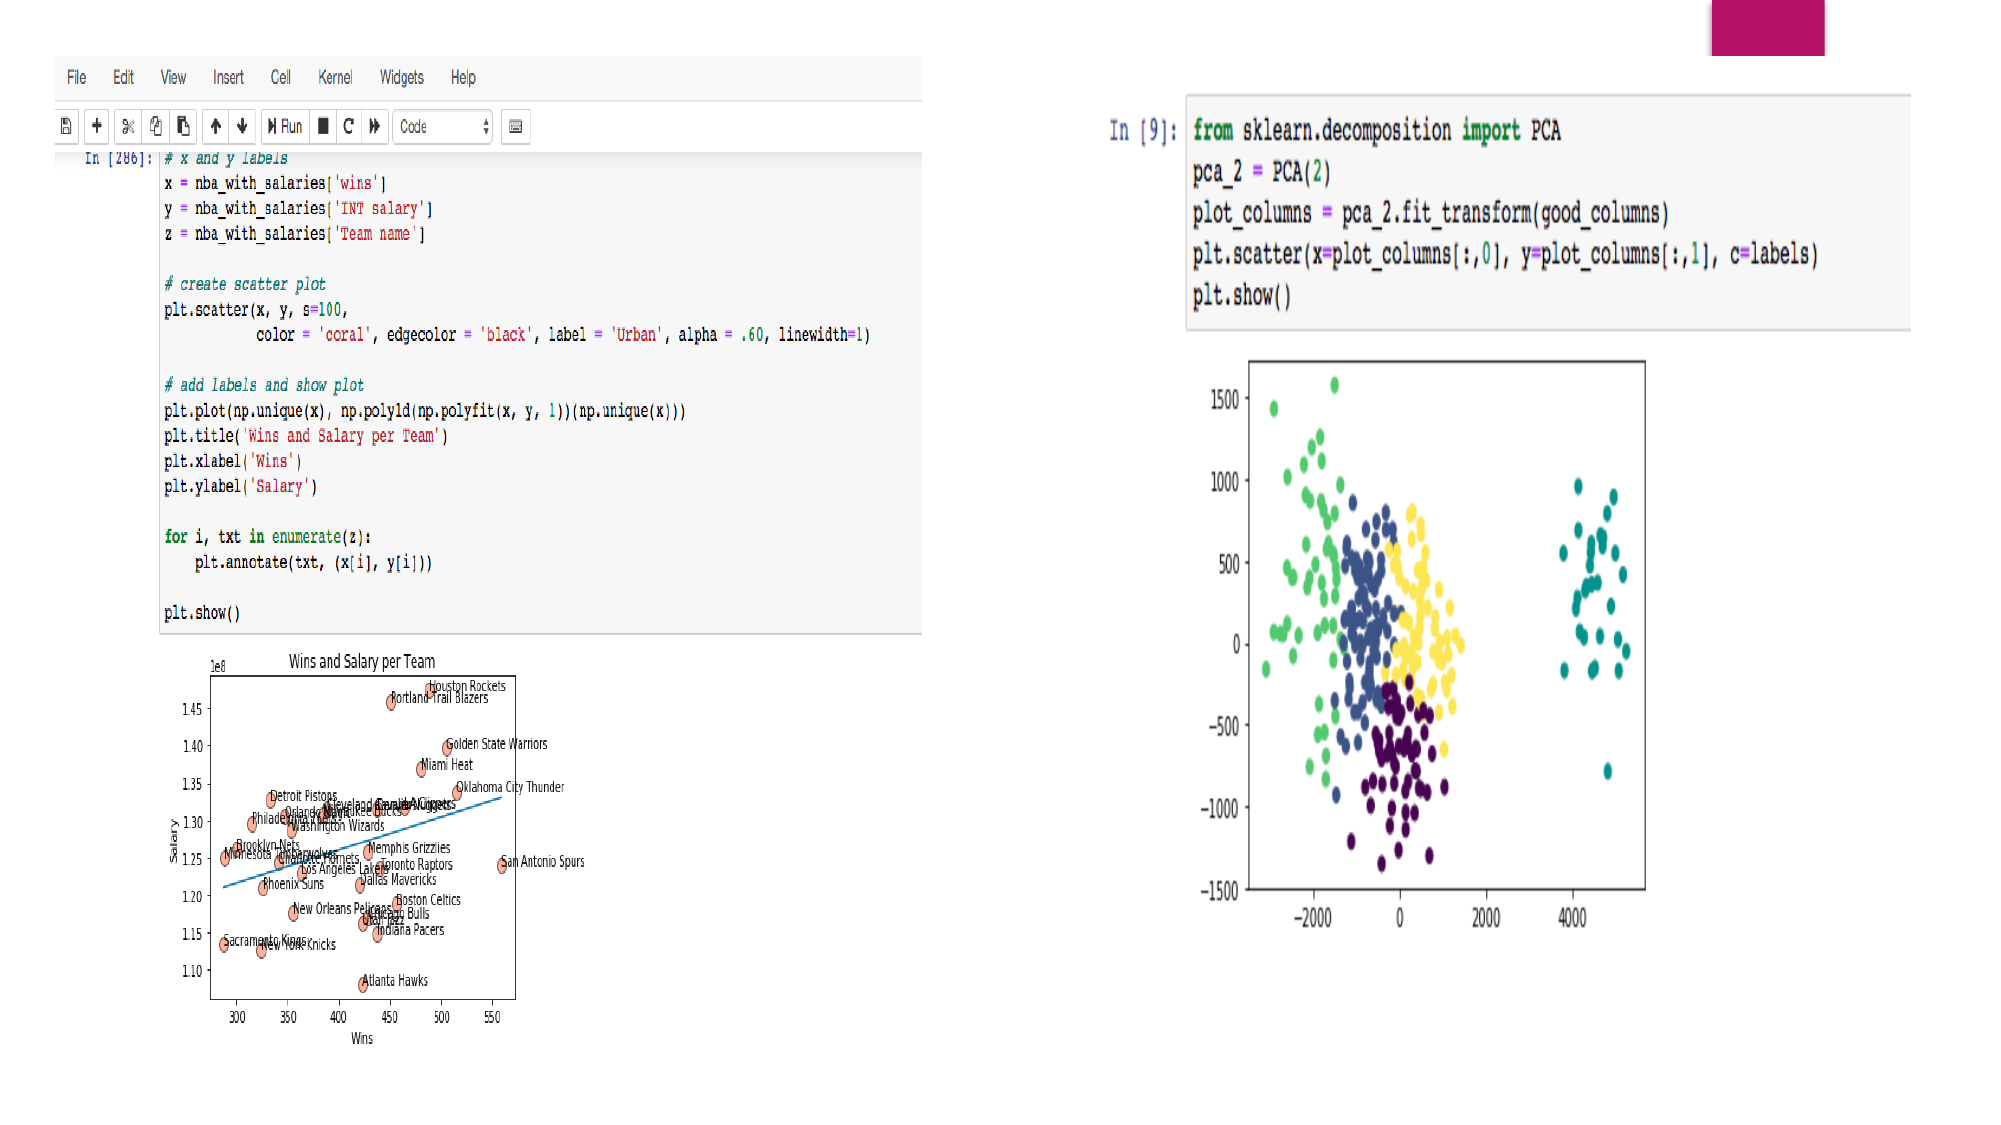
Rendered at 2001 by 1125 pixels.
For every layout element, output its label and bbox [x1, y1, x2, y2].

picture [55, 56, 922, 1054]
list [1078, 56, 1911, 964]
